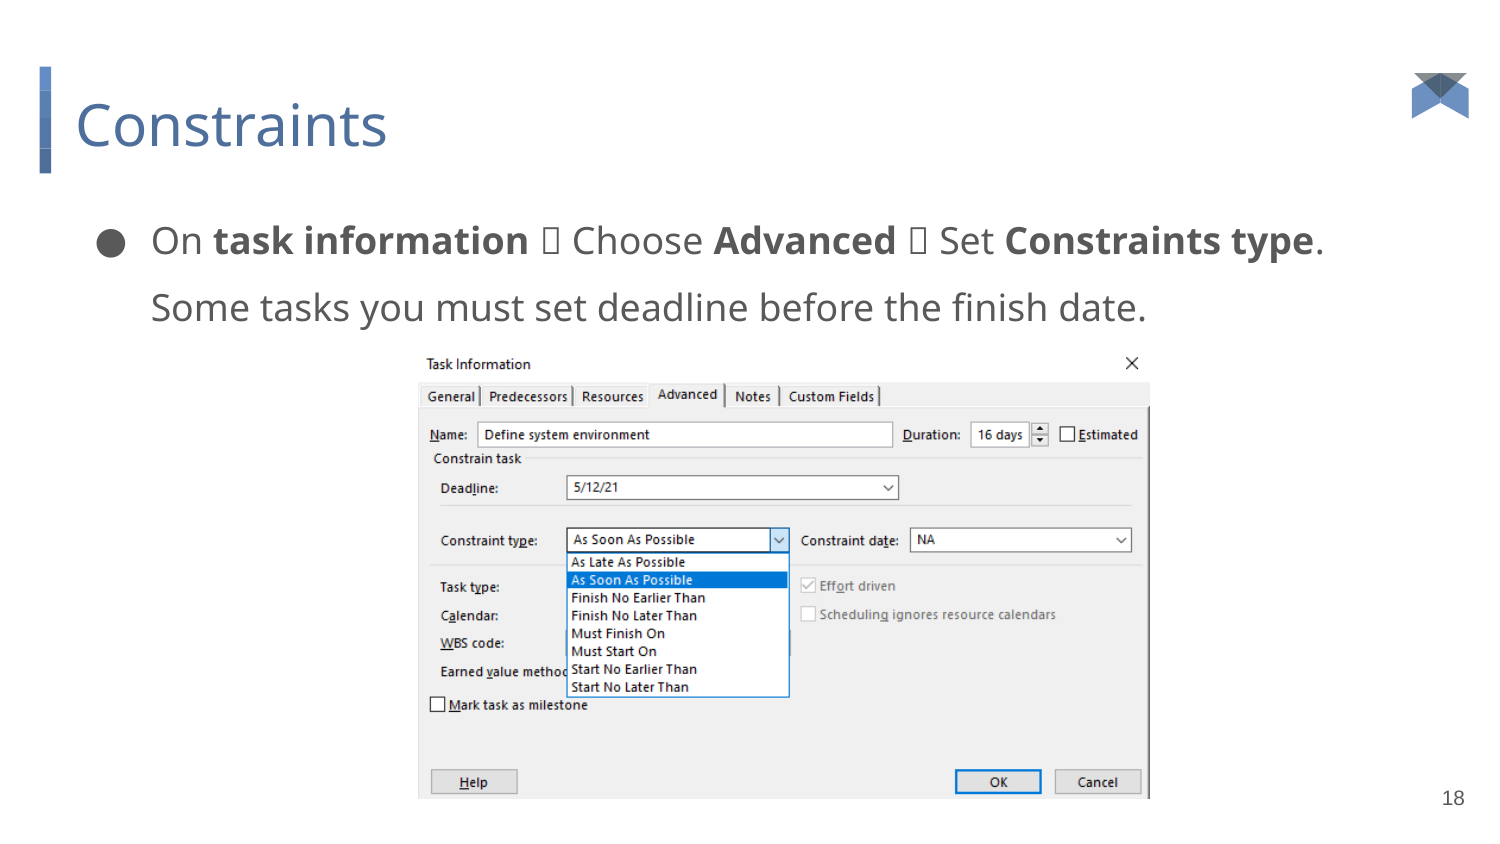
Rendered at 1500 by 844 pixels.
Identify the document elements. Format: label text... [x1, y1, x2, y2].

slide_number 18 [1389, 764, 1480, 830]
title Constraints [60, 72, 1449, 167]
subtitle On task information  Choose Advanced  Set Constraints type. Some tasks you must set deadline before the finish date. [60, 179, 1449, 738]
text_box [1417, 67, 1464, 125]
picture [418, 349, 1150, 799]
